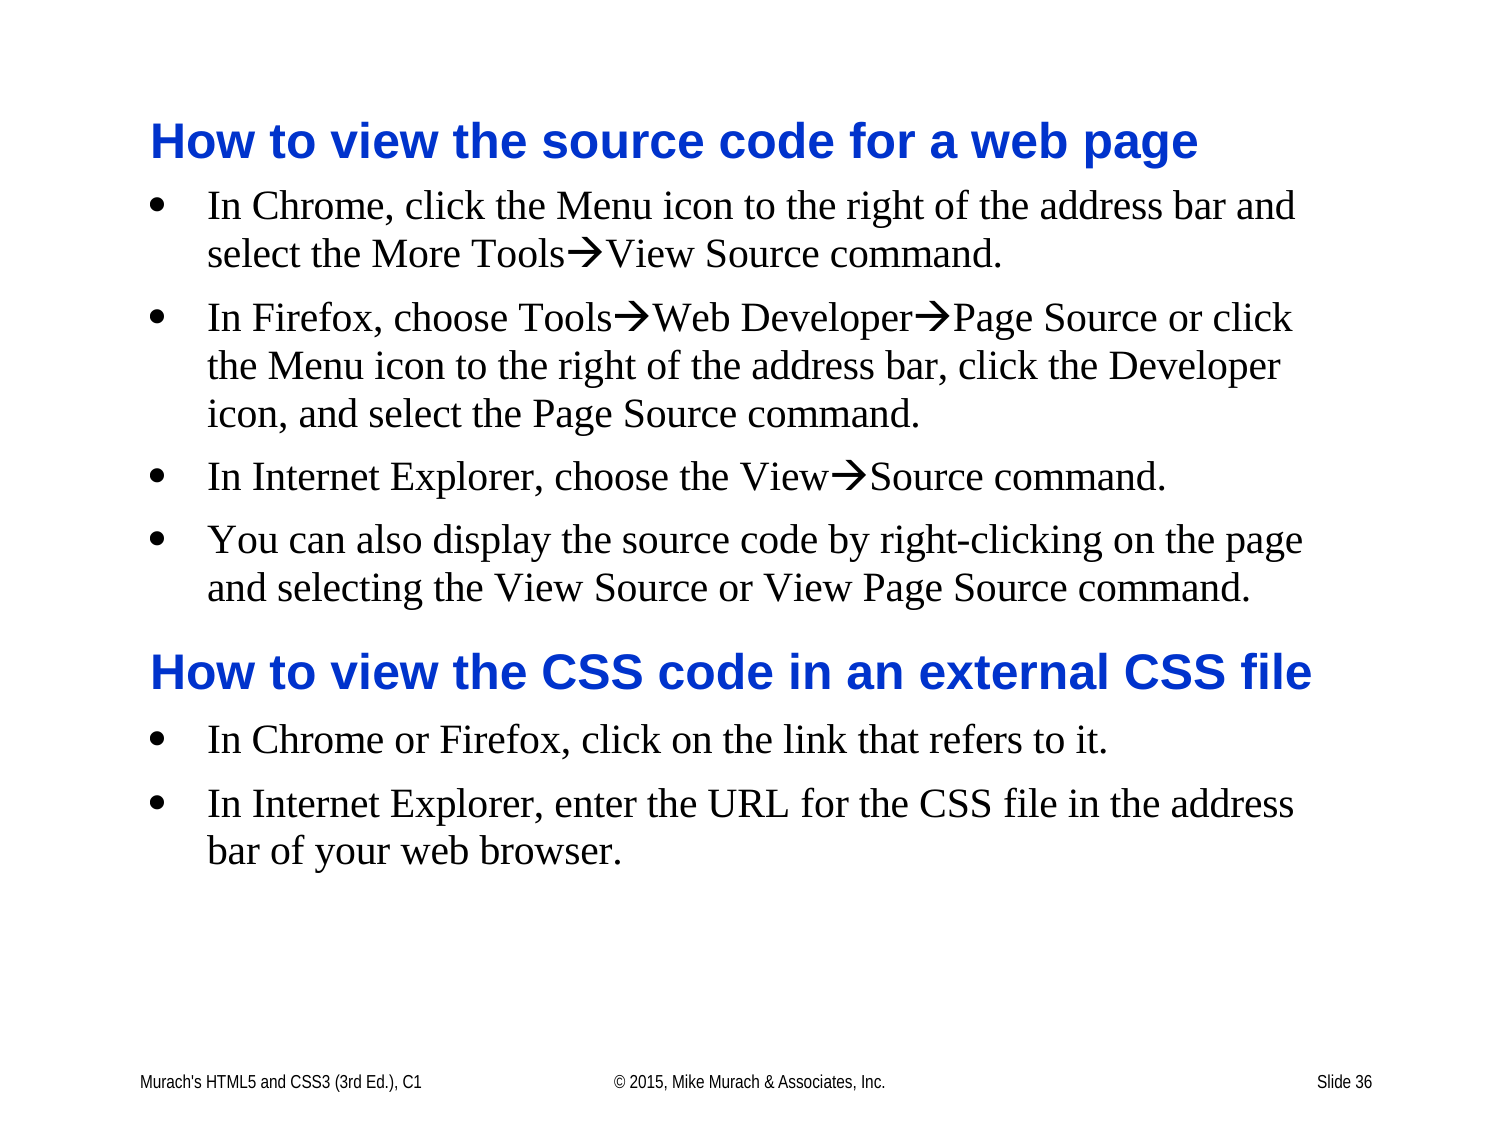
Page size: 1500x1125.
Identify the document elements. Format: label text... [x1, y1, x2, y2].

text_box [149, 178, 1348, 888]
slide_number Slide 36 [1074, 1025, 1388, 1100]
slide_number Murach's HTML5 and CSS3 (3rd Ed.), C1 [125, 1025, 450, 1100]
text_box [149, 112, 1348, 178]
footer © 2015, Mike Murach & Associates, Inc. [474, 1025, 1025, 1100]
